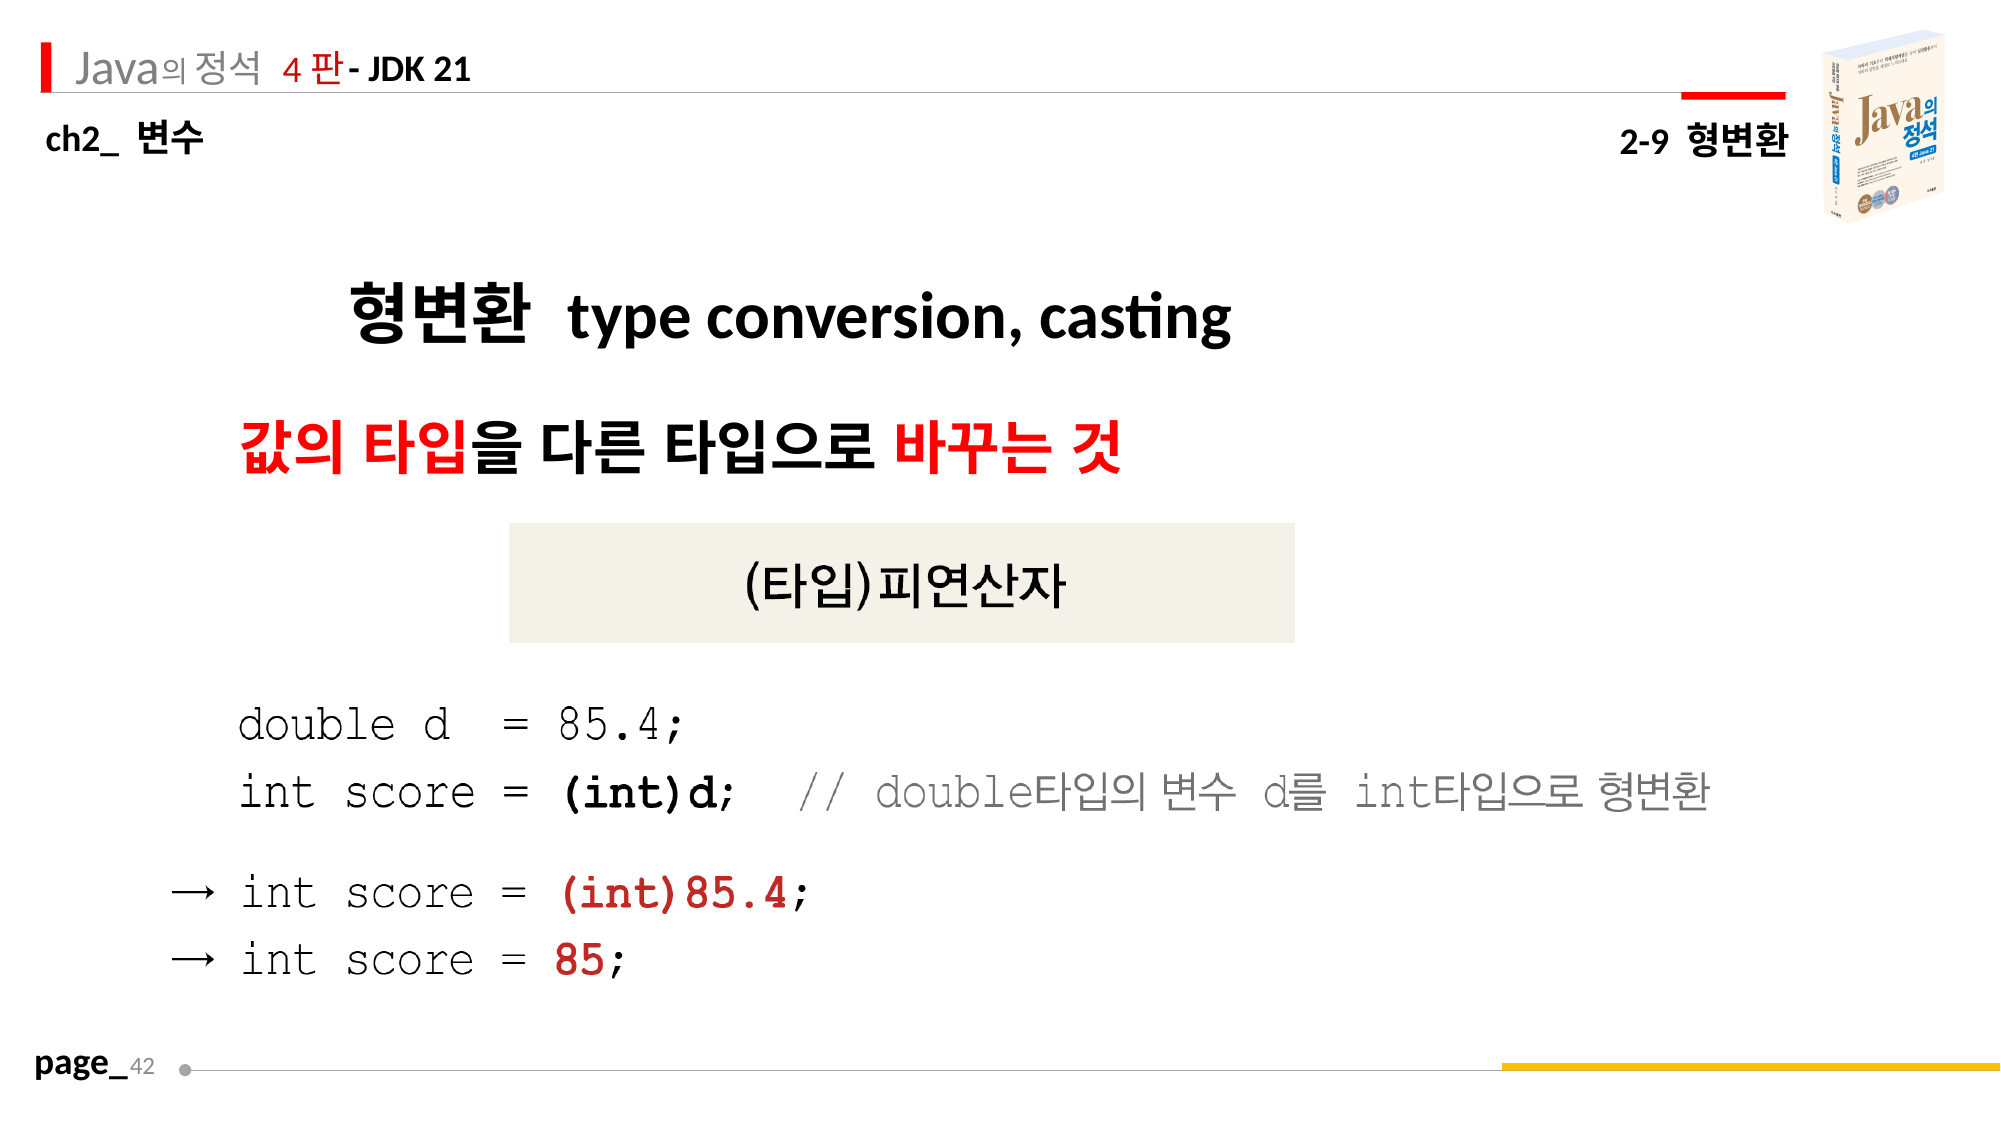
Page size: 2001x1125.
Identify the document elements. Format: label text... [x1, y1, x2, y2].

picture [509, 523, 1295, 643]
text_box 값의 타입을 다른 타입으로 바꾸는 것 [225, 403, 1524, 489]
text_box 형변환 type conversion, casting [333, 264, 1865, 359]
slide_number 42 [102, 1035, 171, 1096]
text_box 2-9 형변환 [955, 109, 1805, 169]
picture [149, 853, 823, 992]
picture [217, 692, 1723, 832]
picture [1819, 26, 1950, 228]
